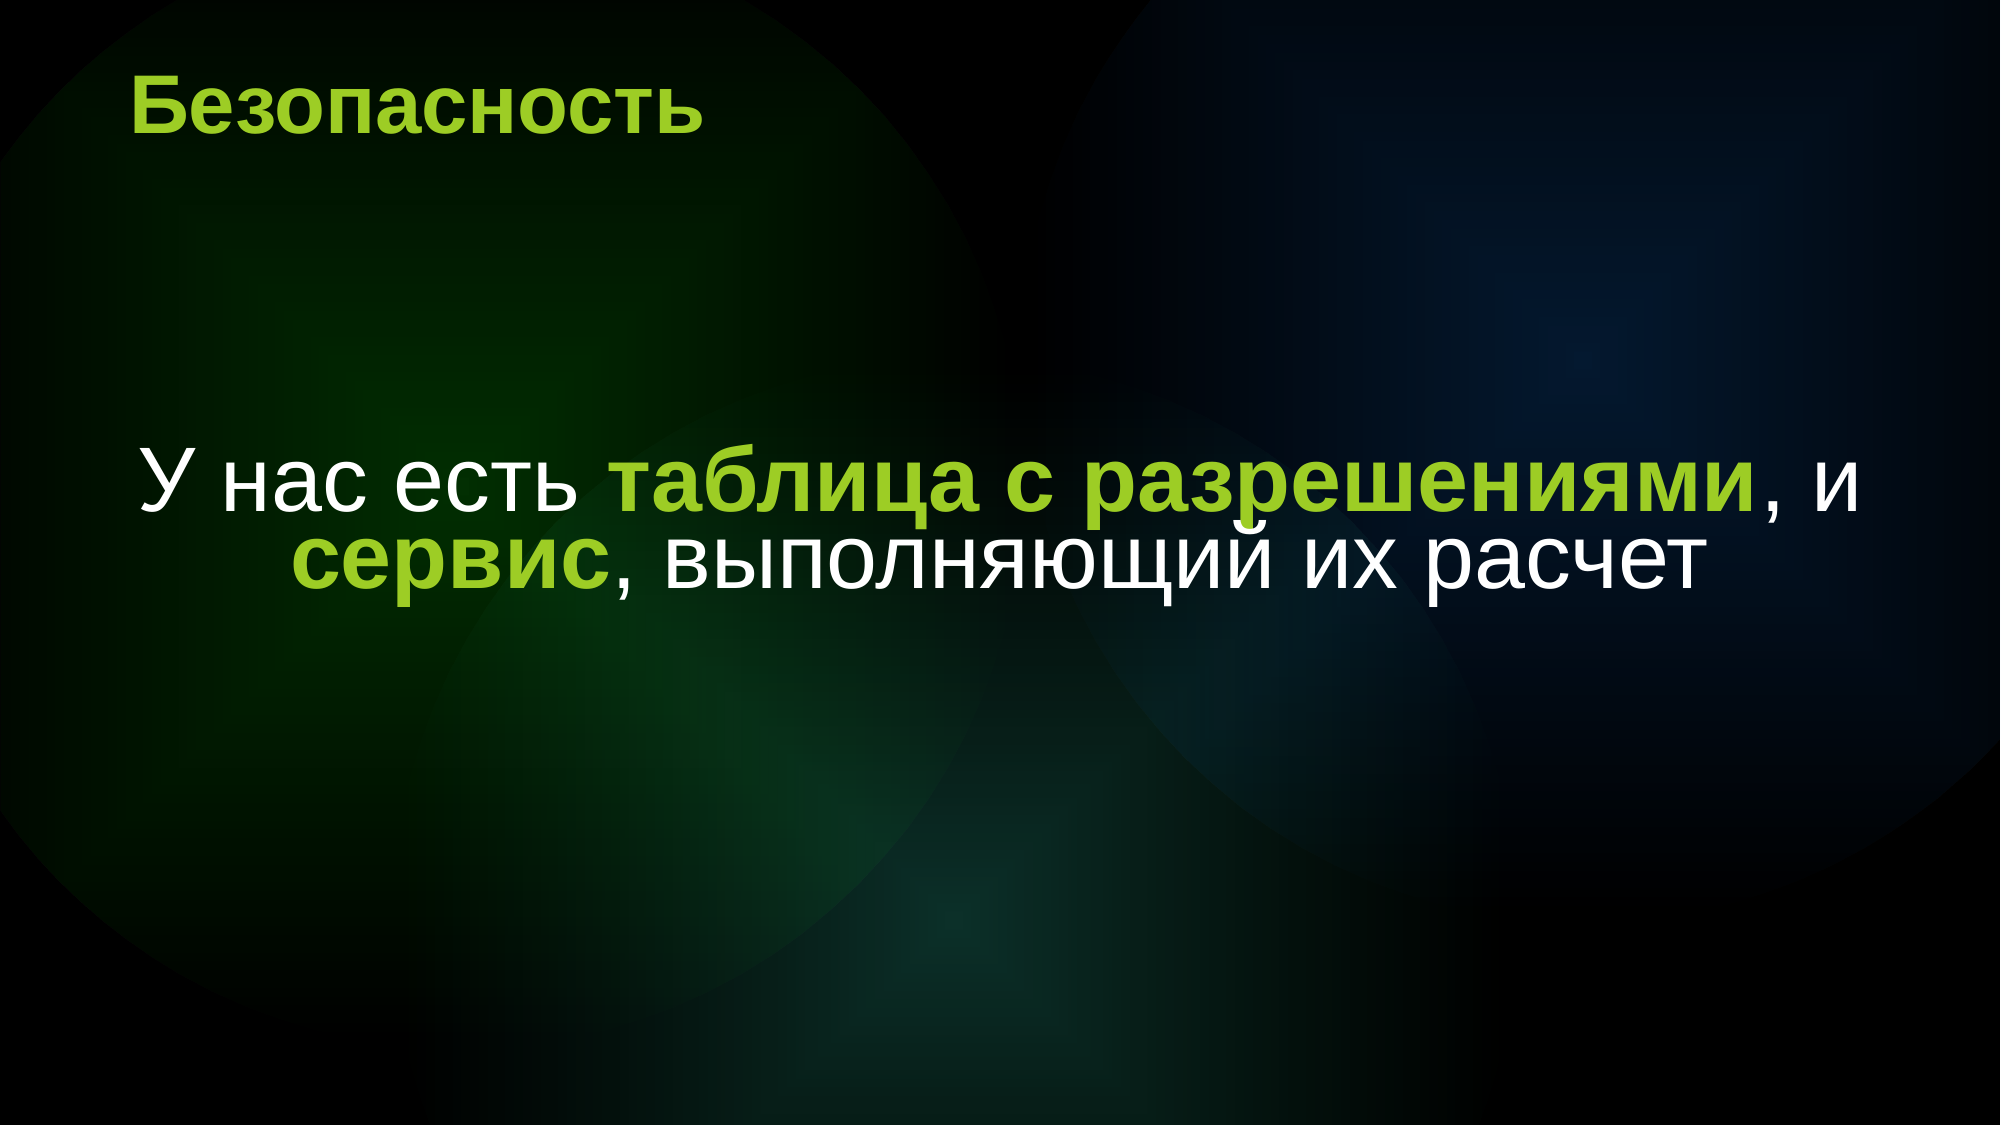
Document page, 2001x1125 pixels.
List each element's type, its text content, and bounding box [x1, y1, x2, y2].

text_box Безопасность [124, 73, 1209, 153]
text_box У нас есть таблица с разрешениями, и сервис, выполняющий их расчет [122, 446, 1877, 609]
